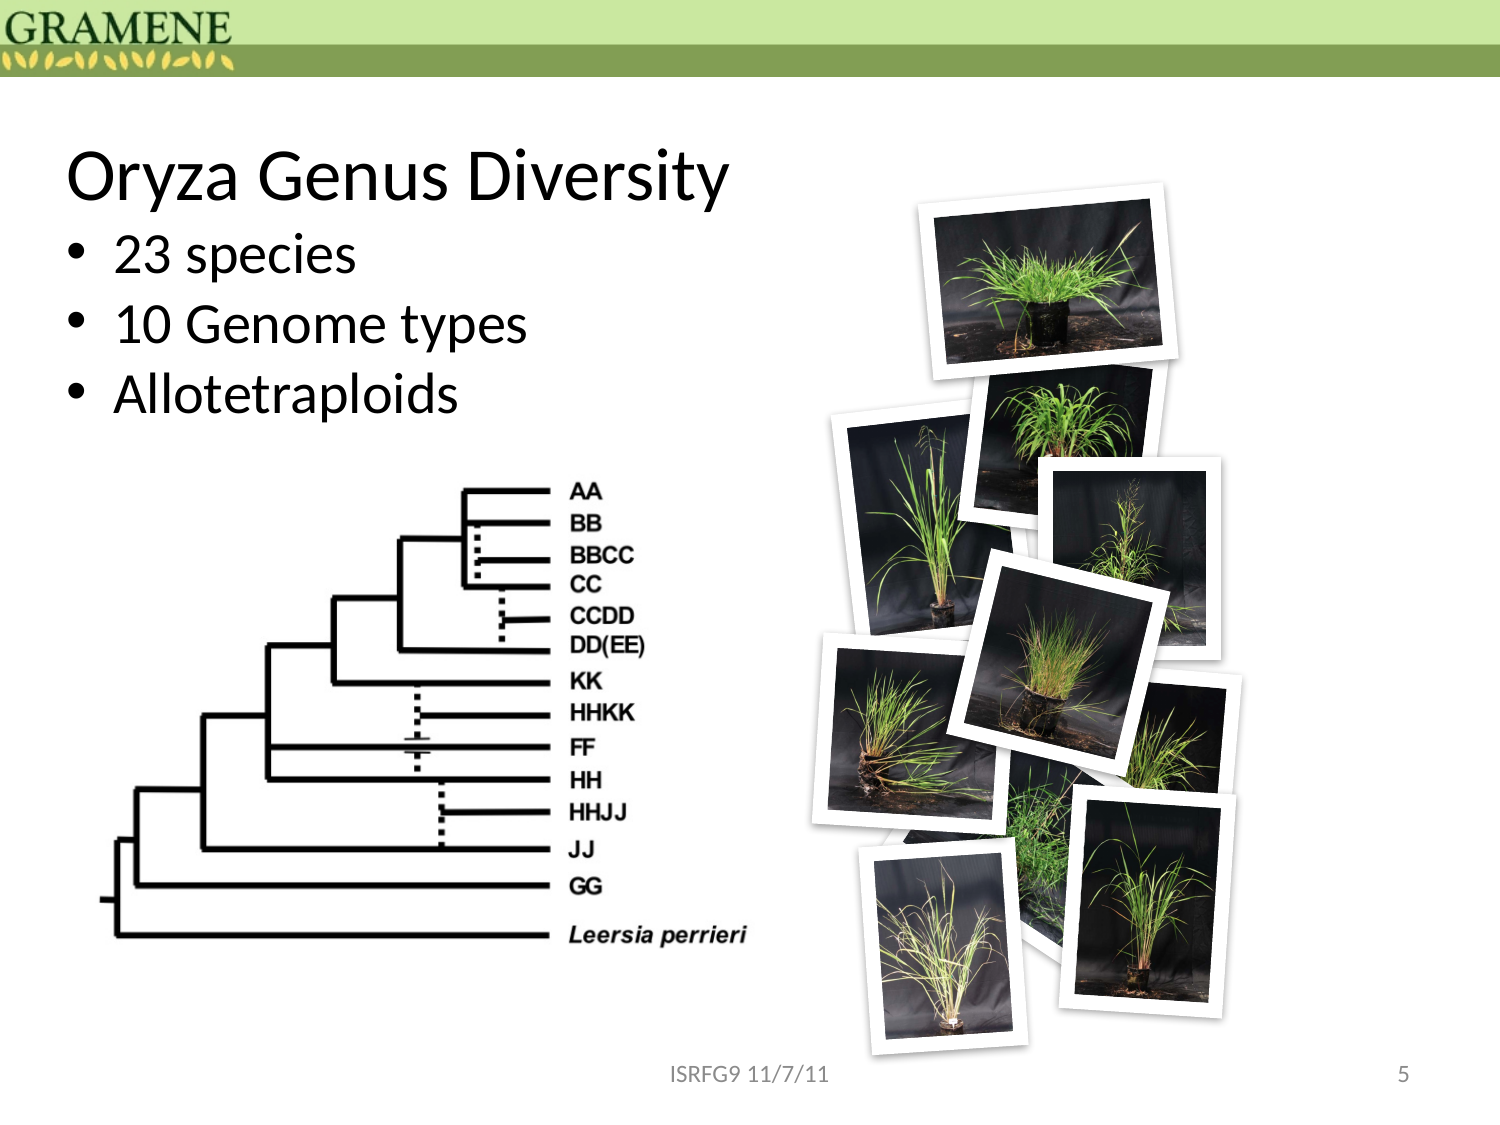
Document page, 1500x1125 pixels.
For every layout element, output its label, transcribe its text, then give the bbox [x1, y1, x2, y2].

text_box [831, 207, 1221, 1036]
picture [1221, 689, 1226, 742]
slide_number 5 [1074, 1042, 1425, 1103]
picture [0, 0, 1500, 77]
text_box Oryza Genus Diversity 23 species 10 Genome types Allotetraploids [51, 117, 845, 433]
picture [1062, 199, 1150, 207]
footer ISRFG9 11/7/11 [512, 1042, 988, 1103]
picture [87, 469, 757, 949]
